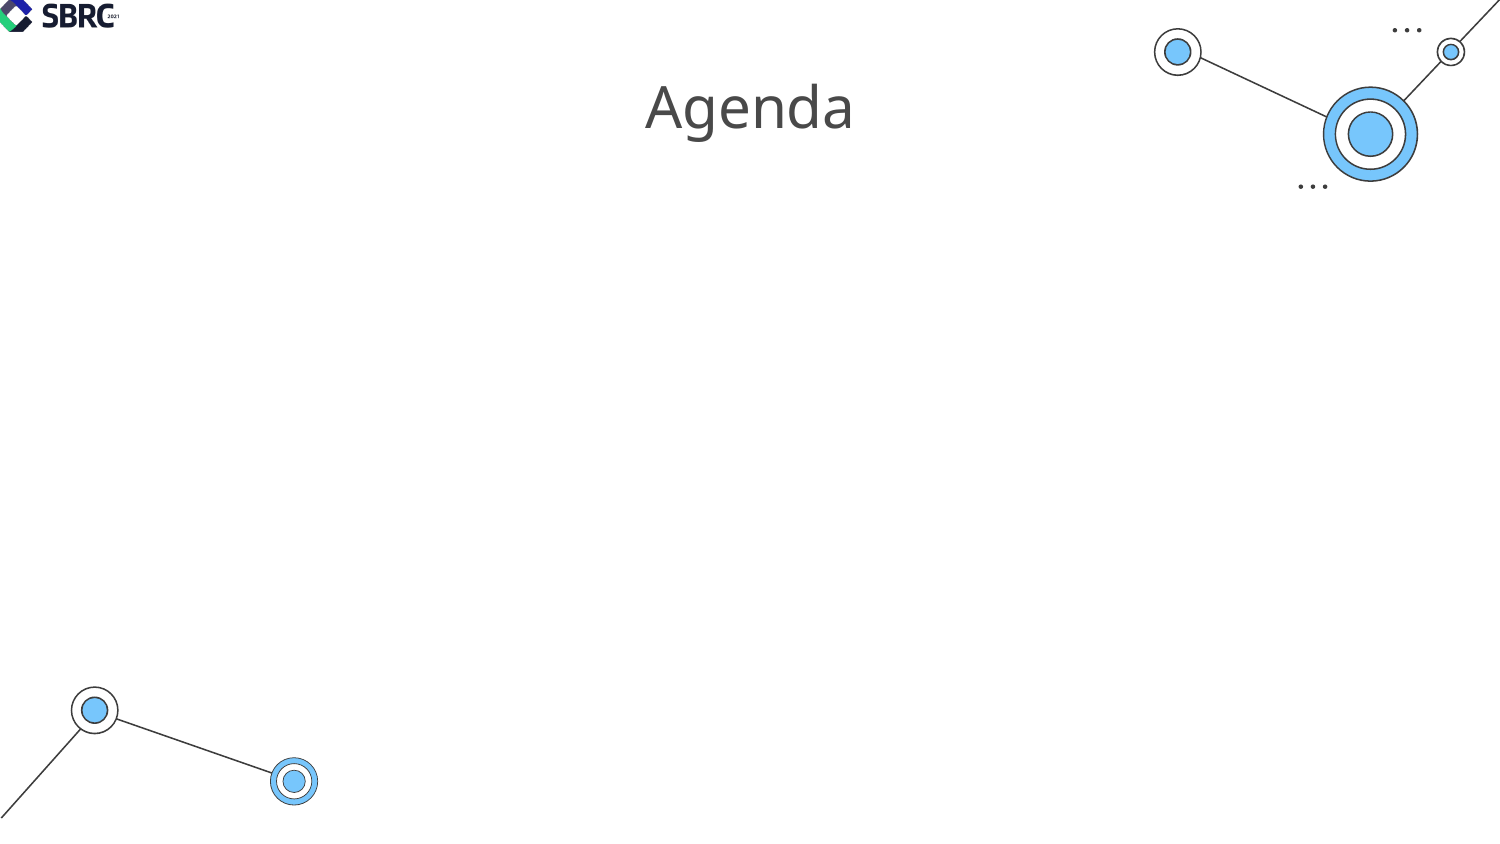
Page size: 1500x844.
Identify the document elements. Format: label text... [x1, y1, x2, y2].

title Agenda [344, 56, 1157, 153]
picture [0, 0, 119, 32]
